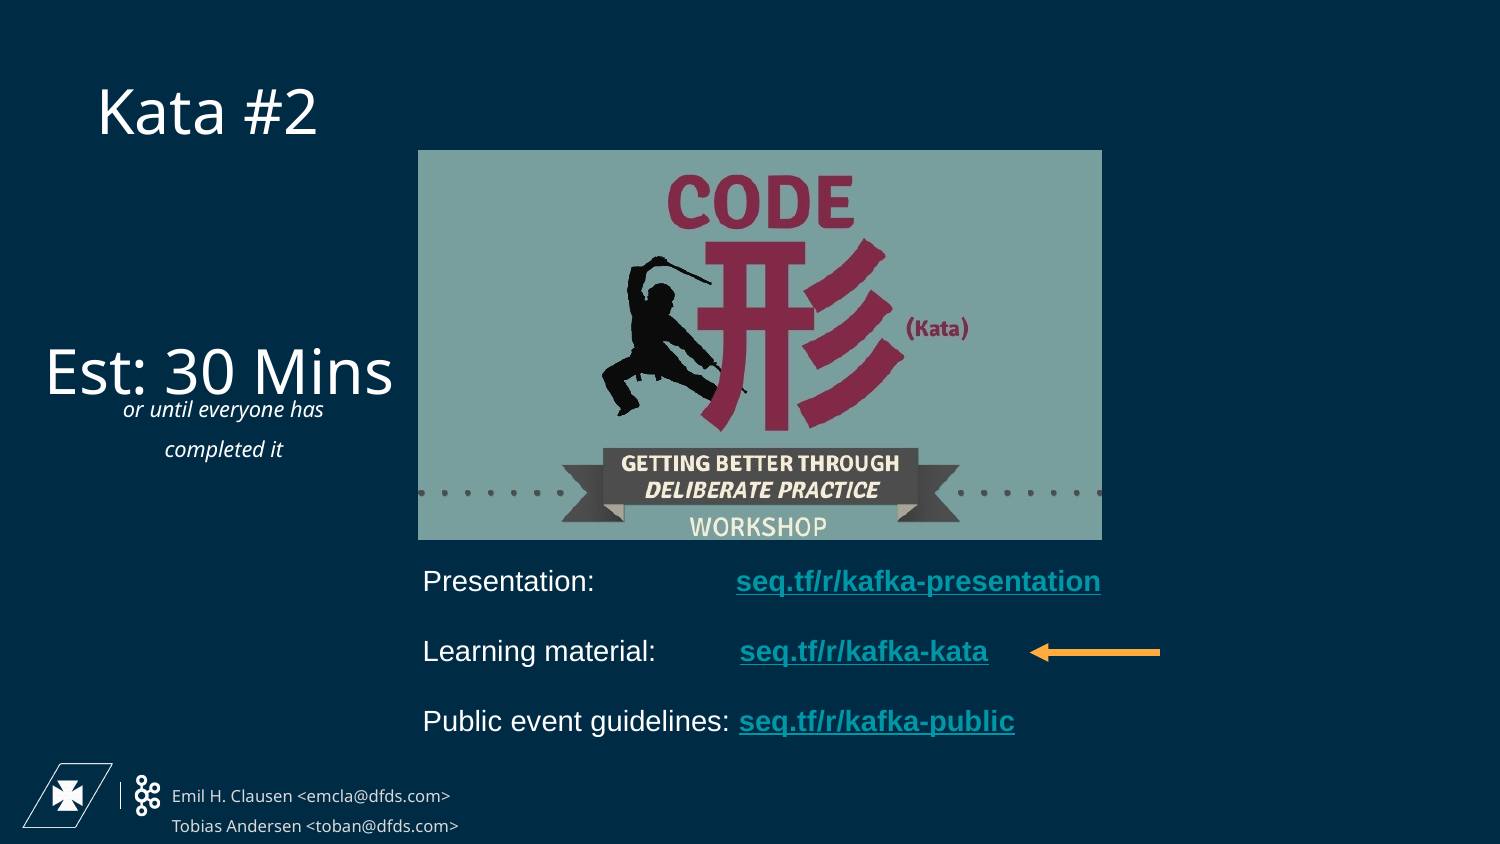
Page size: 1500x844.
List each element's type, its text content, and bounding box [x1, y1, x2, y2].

text_box Est: 30 Mins [29, 279, 412, 528]
text_box or until everyone has completed it [60, 367, 388, 496]
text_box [21, 762, 163, 829]
text_box Emil H. Clausen <emcla@dfds.com> [166, 771, 496, 810]
text_box Presentation: seq.tf/r/kafka-presentation Learning material: seq.tf/r/kafka-kata Public event guidelines: seq.tf/r/kafka-public [407, 547, 1148, 785]
text_box Kata #2 [81, 19, 1051, 268]
picture [417, 150, 1102, 540]
text_box Tobias Andersen <toban@dfds.com> [156, 810, 478, 840]
